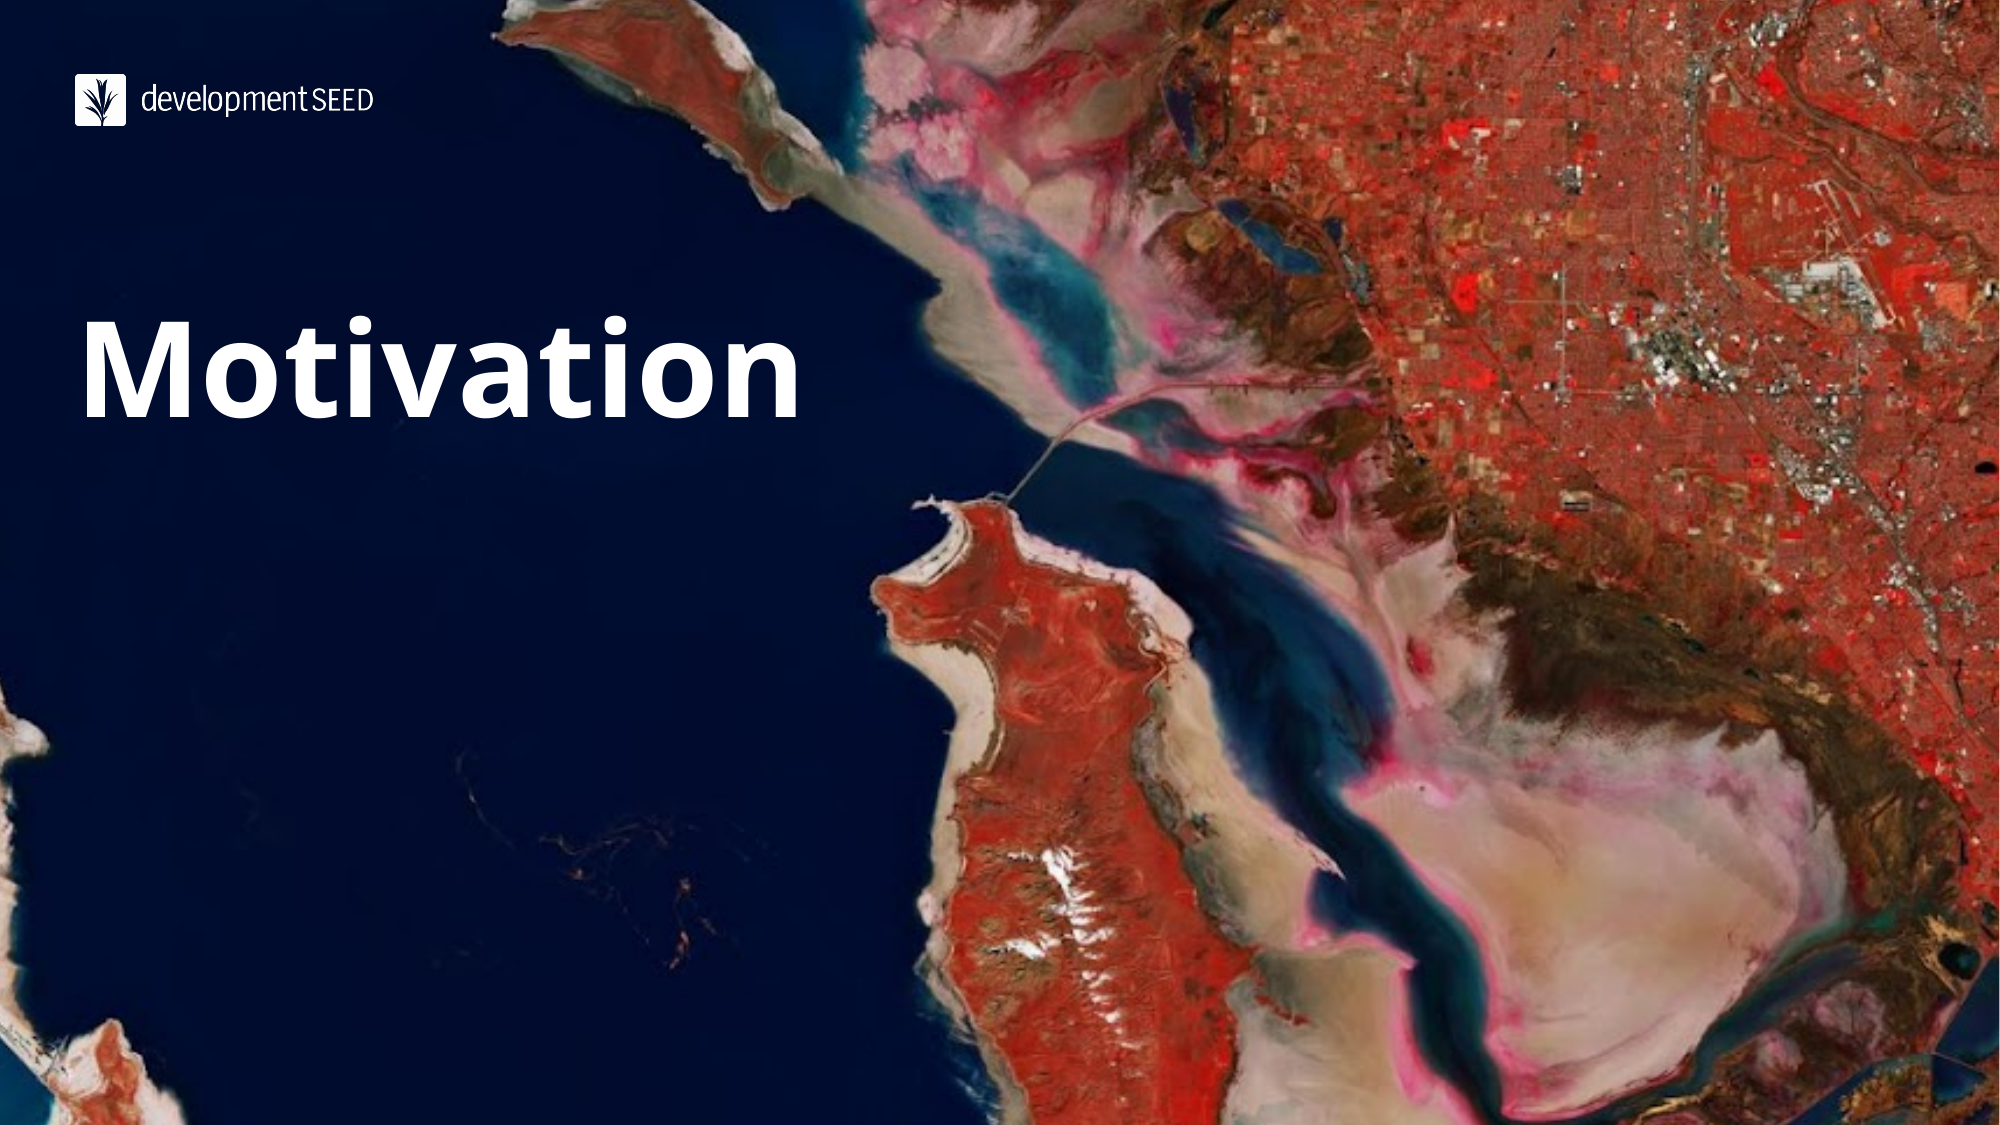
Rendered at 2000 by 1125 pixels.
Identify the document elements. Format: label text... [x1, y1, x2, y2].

picture [0, 0, 2000, 1125]
title Motivation [75, 299, 982, 553]
